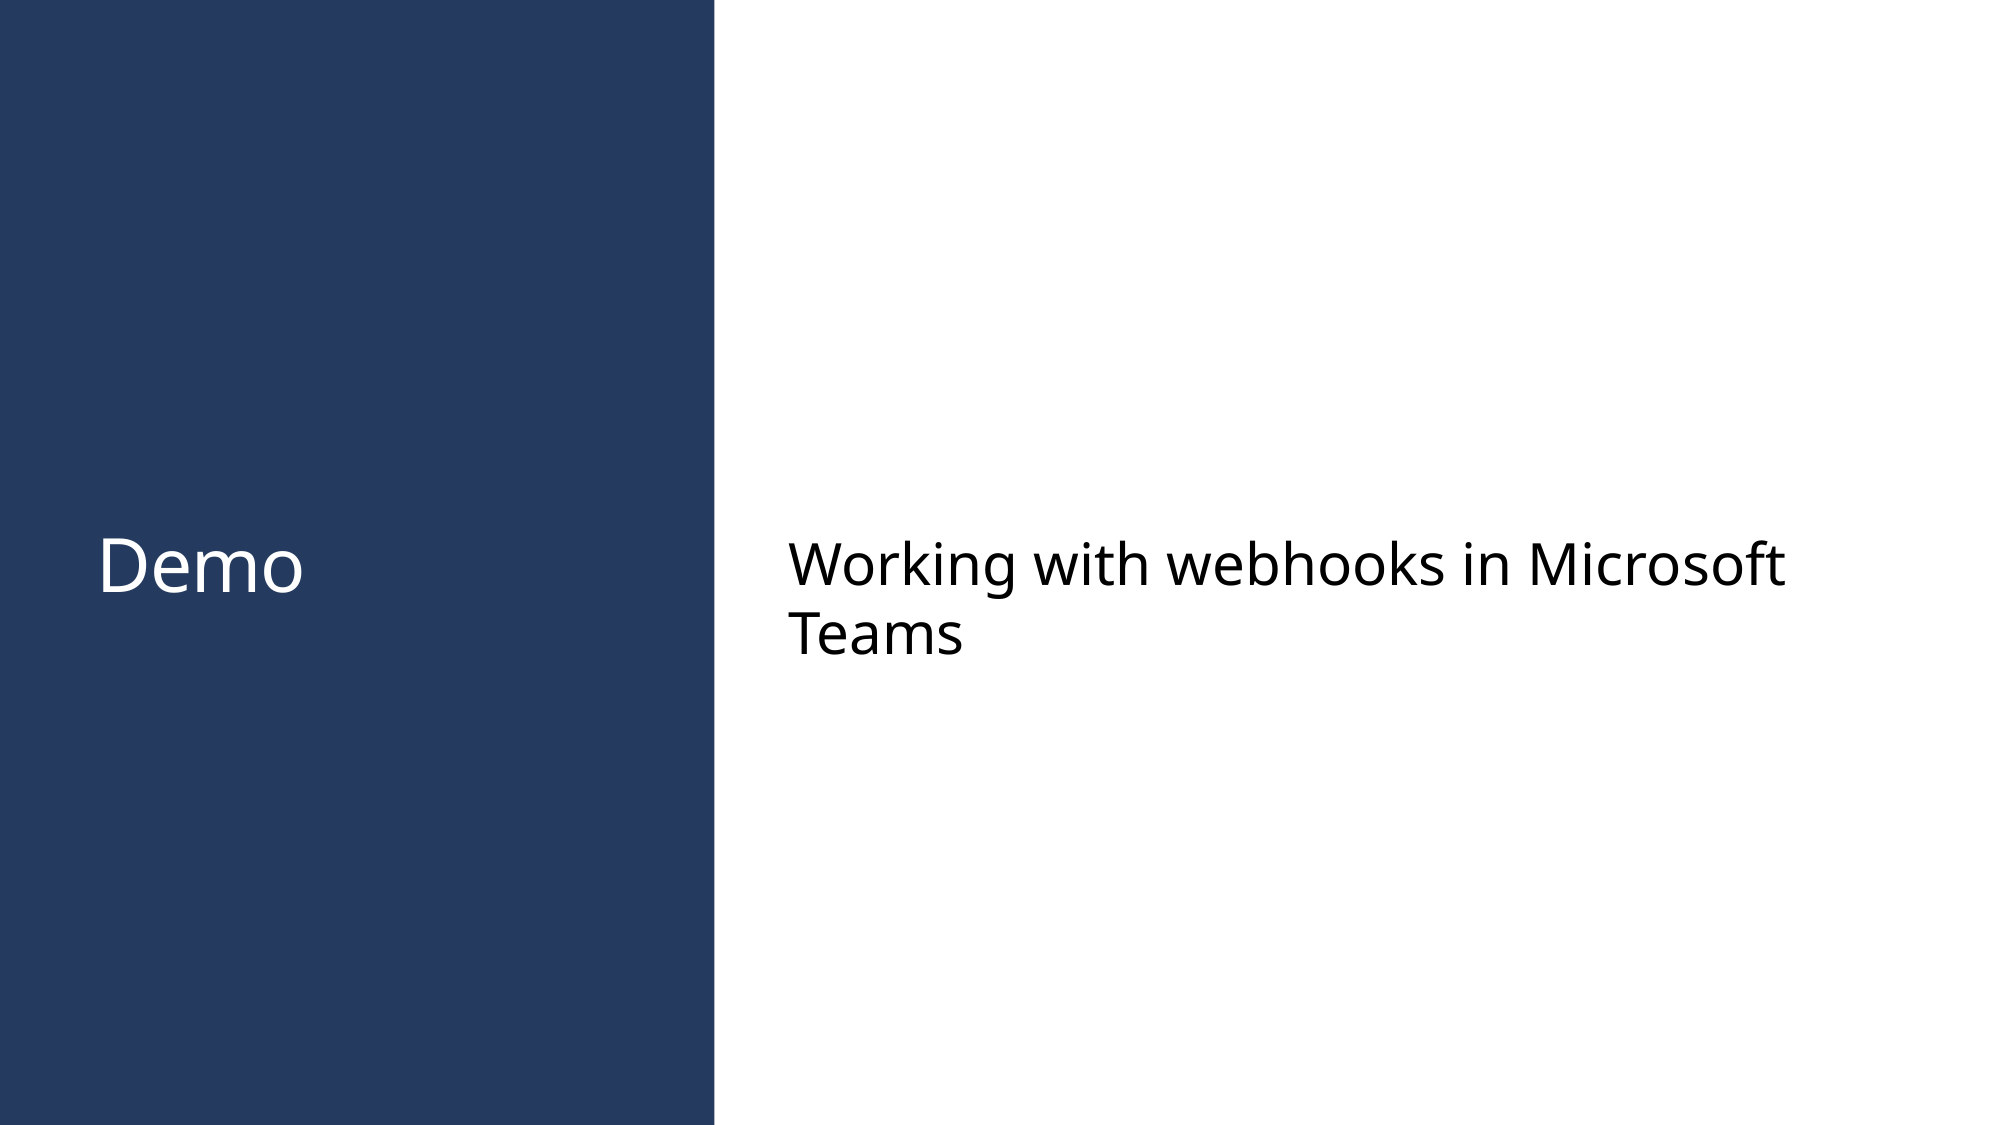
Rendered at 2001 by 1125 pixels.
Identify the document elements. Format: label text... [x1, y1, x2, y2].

text_box Working with webhooks in Microsoft Teams [773, 519, 1932, 674]
title Demo [96, 516, 619, 608]
